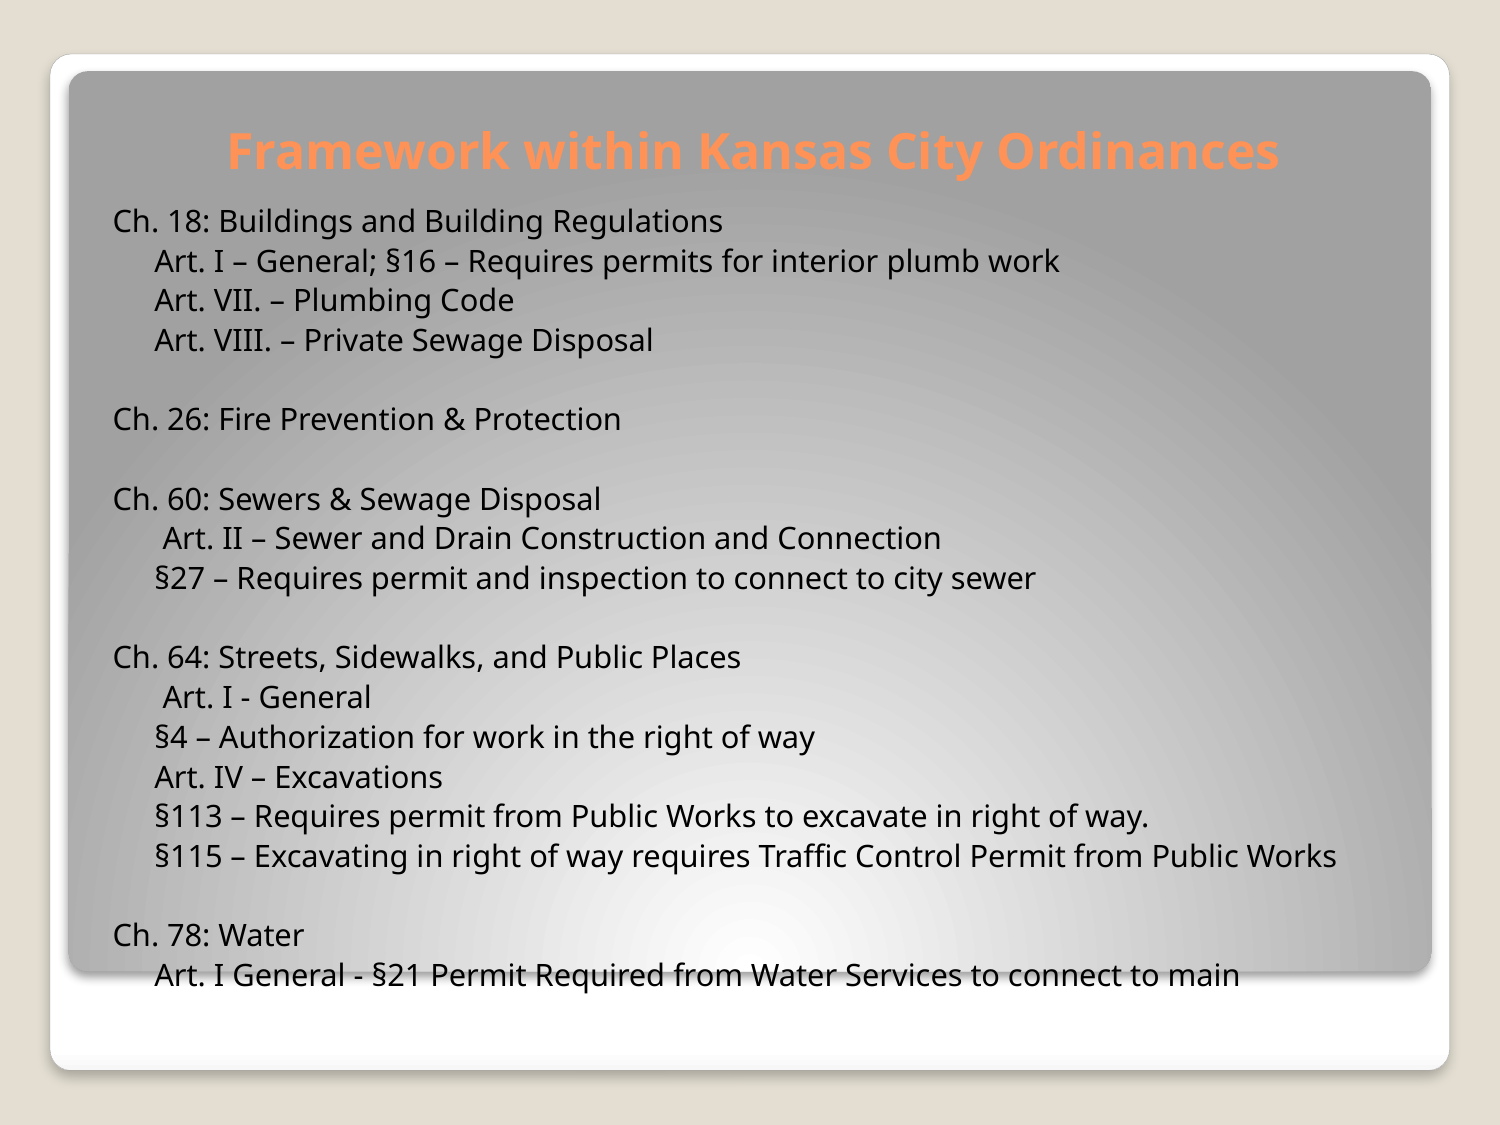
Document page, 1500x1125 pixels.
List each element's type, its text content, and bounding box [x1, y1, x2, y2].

list Ch. 18: Buildings and Building Regulations Art. I – General; §16 – Requires permits for interior plumb work Art. VII. – Plumbing Code Art. VIII. – Private Sewage Disposal Ch. 26: Fire Prevention & Protection Ch. 60: Sewers & Sewage Disposal Art. II – Sewer and Drain Construction and Connection §27 – Requires permit and inspection to connect to city sewer Ch. 64: Streets, Sidewalks, and Public Places Art. I - General §4 – Authorization for work in the right of way Art. IV – Excavations §113 – Requires permit from Public Works to excavate in right of way. §115 – Excavating in right of way requires Traffic Control Permit from Public Works Ch. 78: Water Art. I General - §21 Permit Required from Water Services to connect to main [82, 186, 1425, 1064]
title Framework within Kansas City Ordinances [82, 83, 1425, 186]
